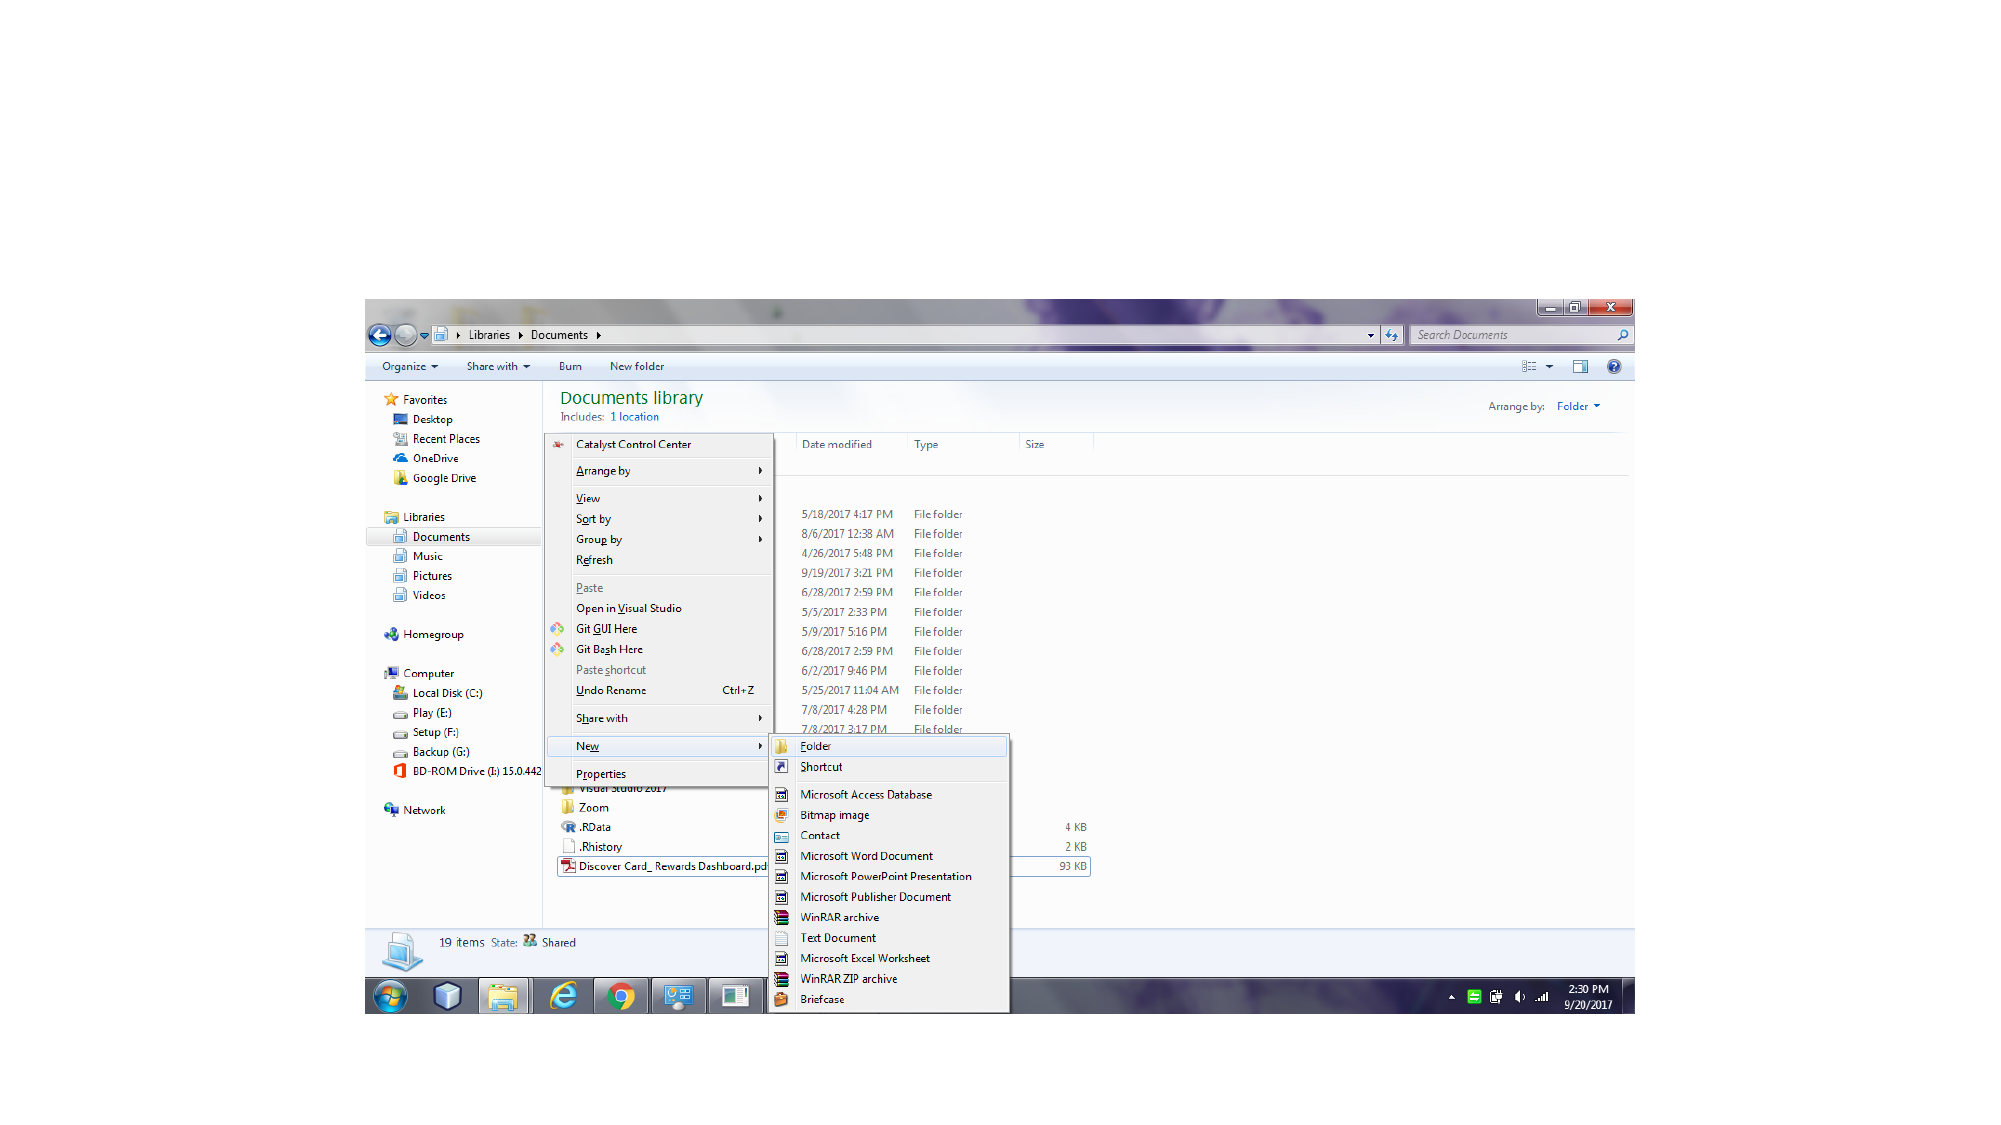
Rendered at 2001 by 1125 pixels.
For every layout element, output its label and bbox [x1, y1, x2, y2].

list [365, 299, 1635, 1014]
